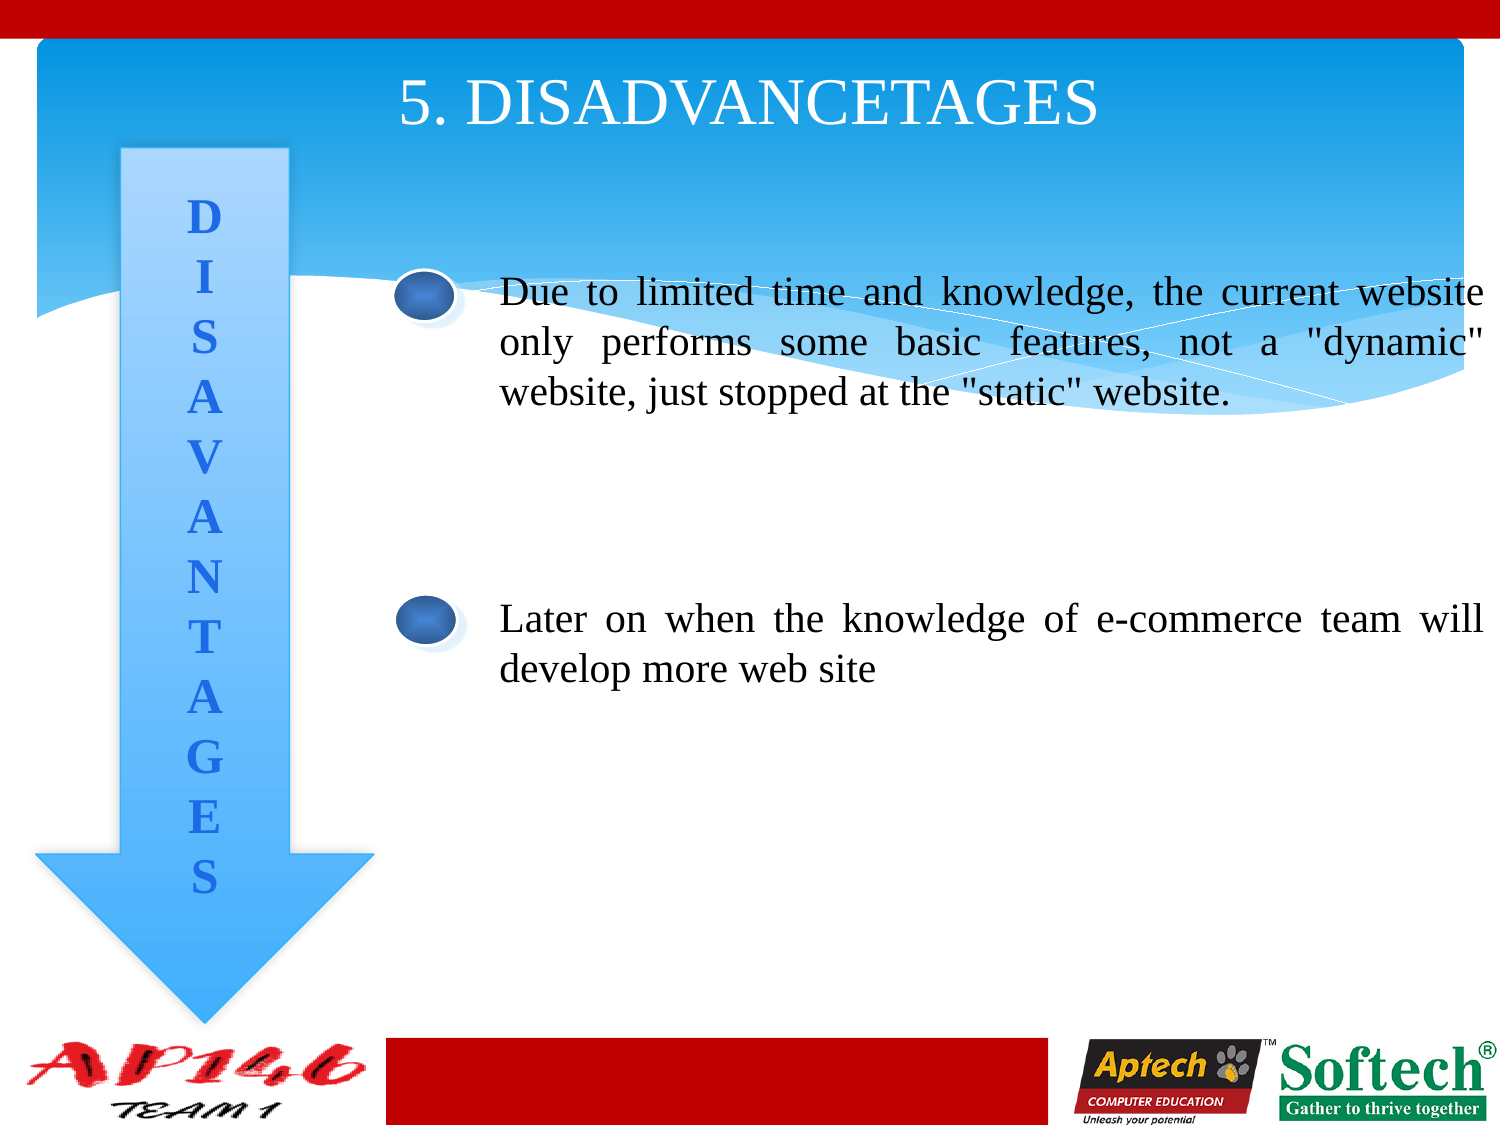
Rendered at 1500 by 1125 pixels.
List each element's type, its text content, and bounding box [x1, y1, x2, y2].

title 5. DISADVANCETAGES [0, 47, 1500, 148]
text_box [392, 270, 456, 322]
text_box [394, 594, 458, 646]
text_box Due to limited time and knowledge, the current website only performs some basic features, not a "dynamic" website, just stopped at the "static" website. [484, 256, 1500, 422]
text_box D I S A V A N T A G E S [35, 148, 375, 1024]
text_box Later on when the knowledge of e-commerce team will develop more web site [484, 583, 1500, 699]
picture [1072, 1037, 1500, 1125]
picture [0, 1037, 386, 1125]
